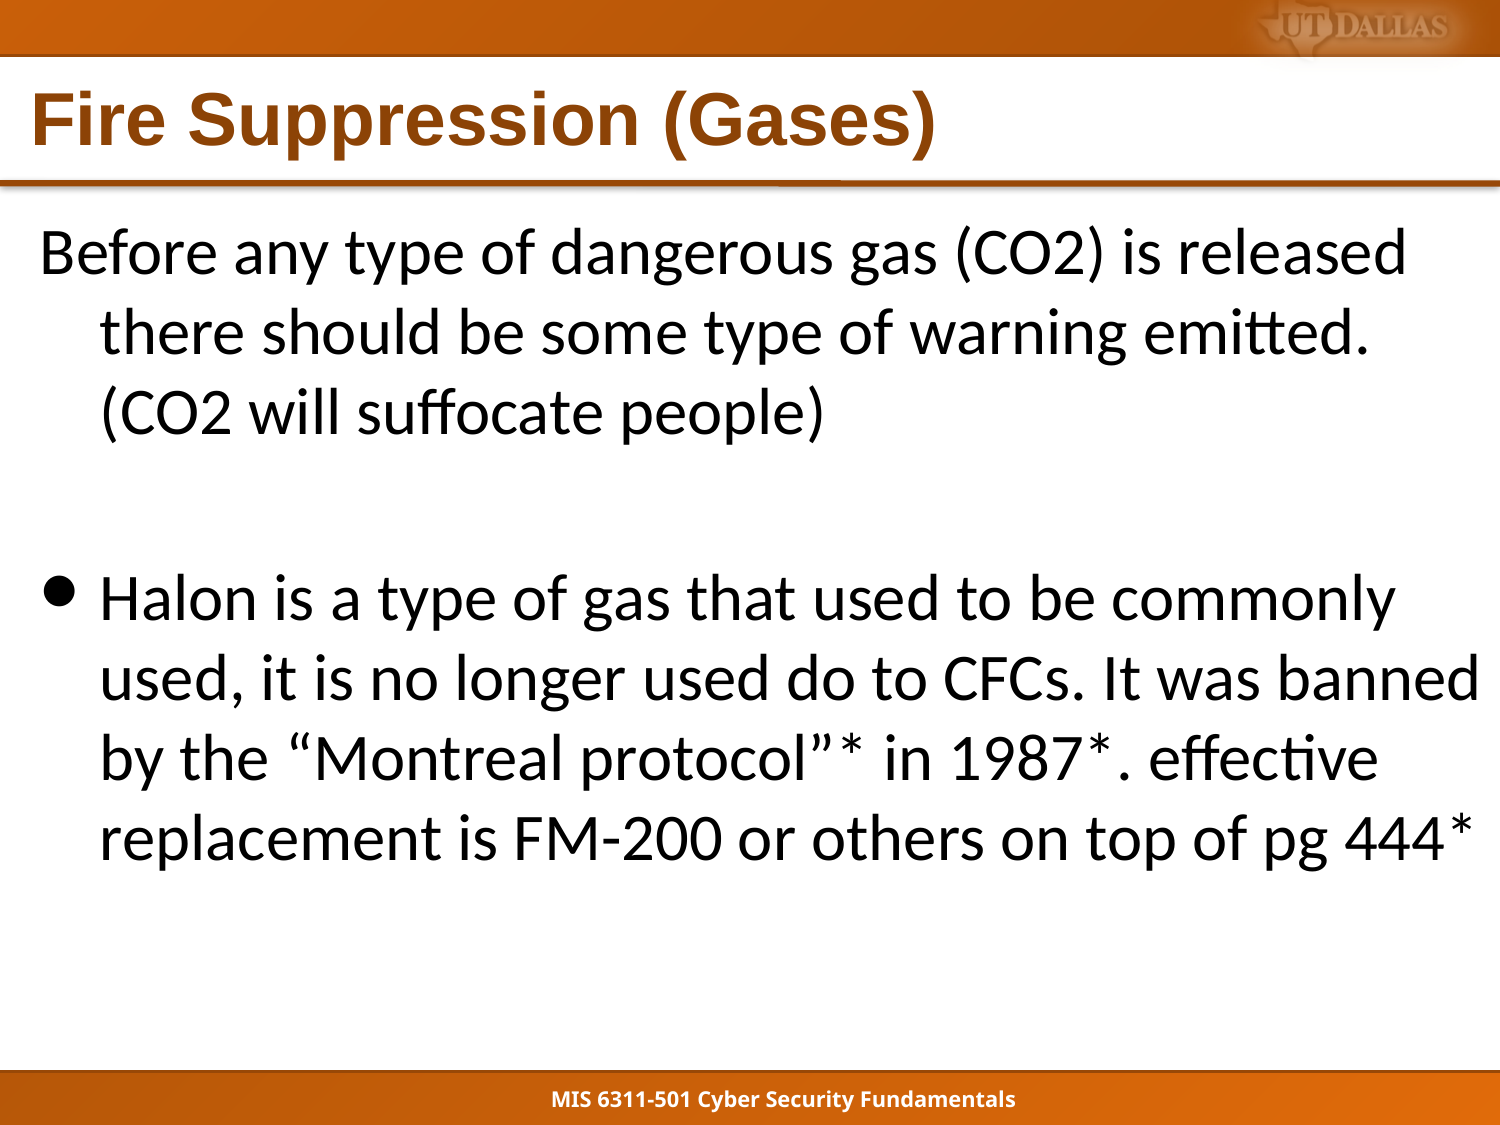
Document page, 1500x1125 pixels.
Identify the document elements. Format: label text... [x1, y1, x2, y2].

title Fire Suppression (Gases) [0, 64, 1500, 178]
list Before any type of dangerous gas (CO2) is released there should be some type of warning emitted. (CO2 will suffocate people) Halon is a type of gas that used to be commonly used, it is no longer used do to CFCs. It was banned by the “Montreal protocol”* in 1987*. effective replacement is FM-200 or others on top of pg 444* [24, 199, 1500, 1077]
picture [1218, 0, 1500, 64]
